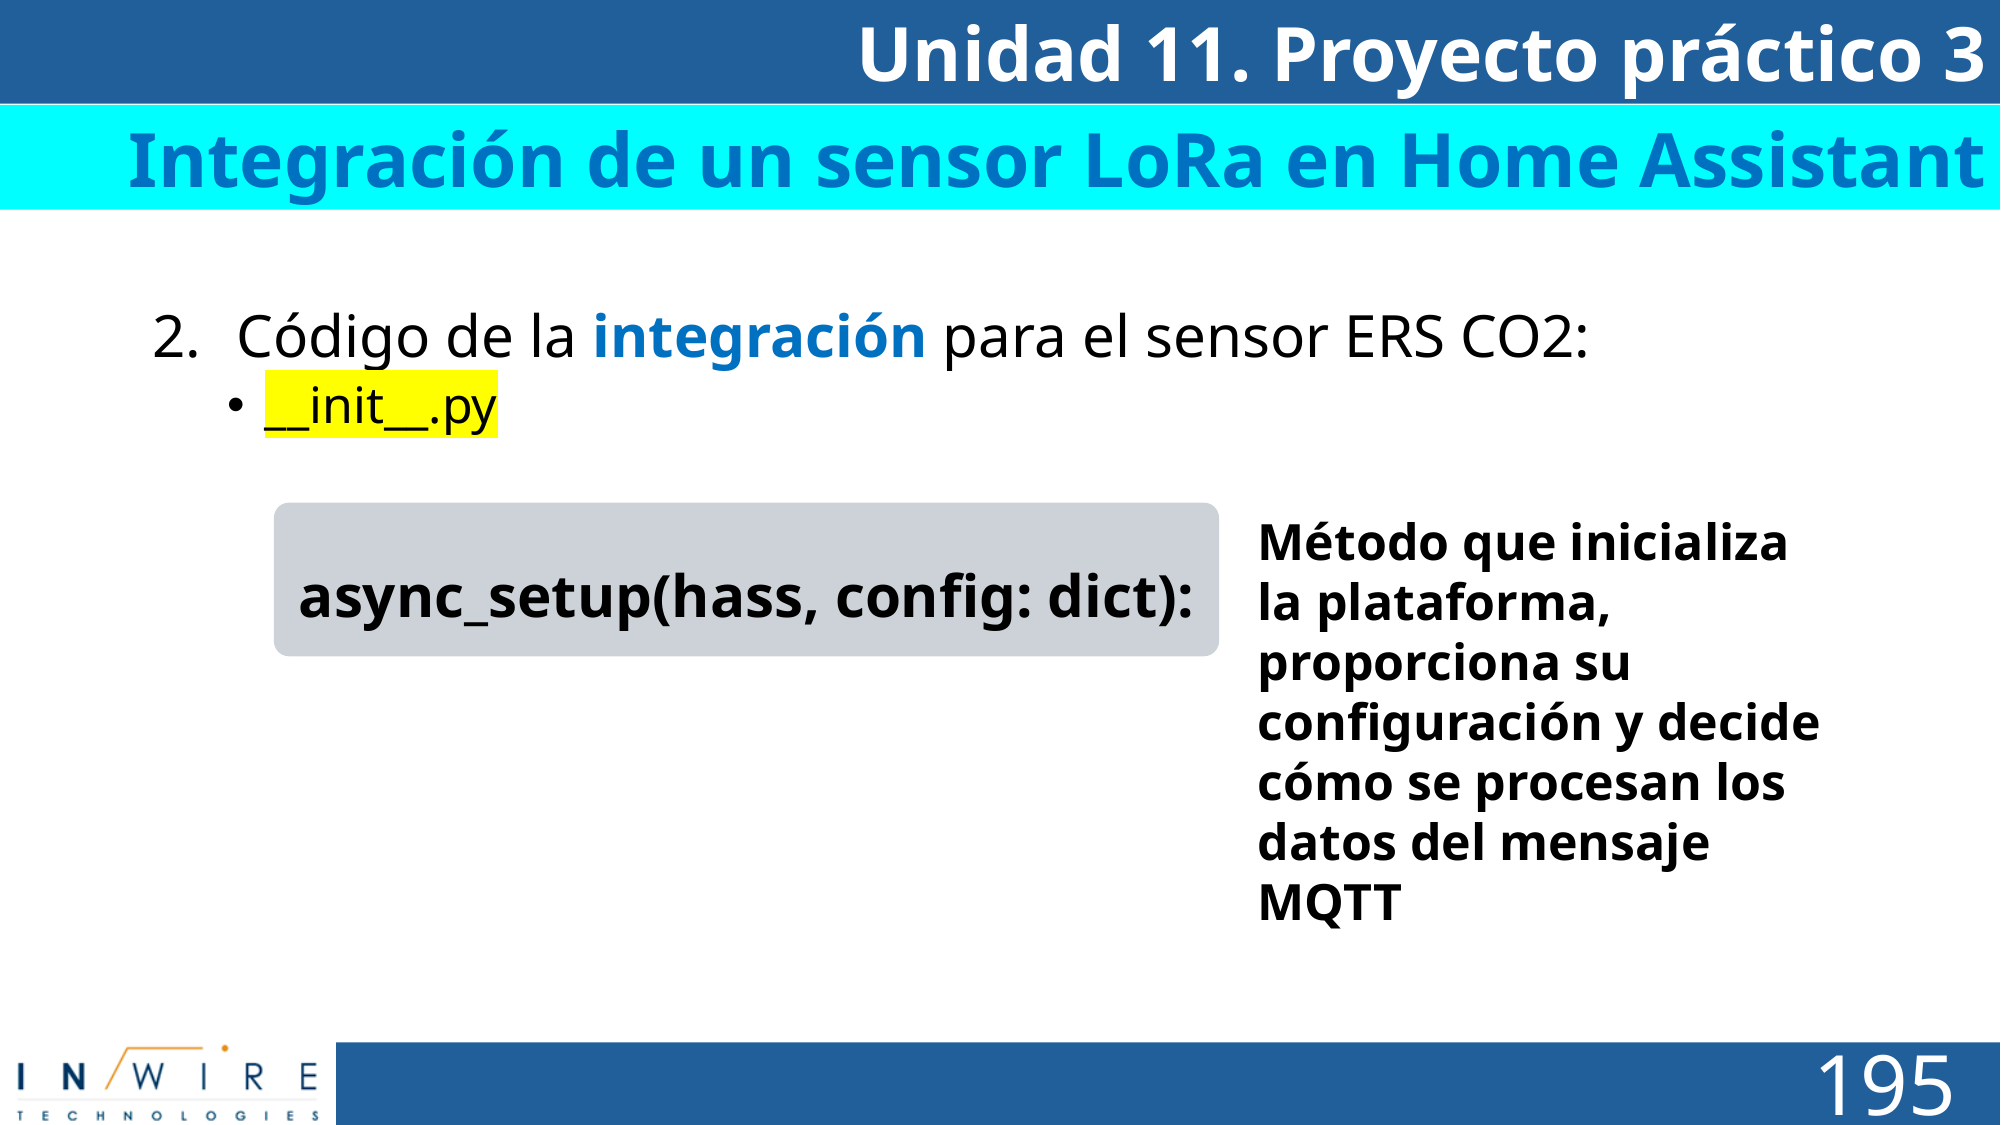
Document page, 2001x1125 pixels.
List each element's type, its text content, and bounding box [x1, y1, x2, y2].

text_box Integración de un sensor LoRa en Home Assistant [0, 104, 2000, 210]
picture [0, 1037, 336, 1125]
text_box async_setup(hass, config: dict): [273, 502, 1220, 657]
list Código de la integración para el sensor ERS CO2: __init__.py [137, 299, 1863, 1014]
text_box Método que inicializa la plataforma, proporciona su configuración y decide cómo se procesan los datos del mensaje MQTT [1242, 502, 1863, 938]
text_box Unidad 11. Proyecto práctico 3 [0, 0, 2000, 104]
